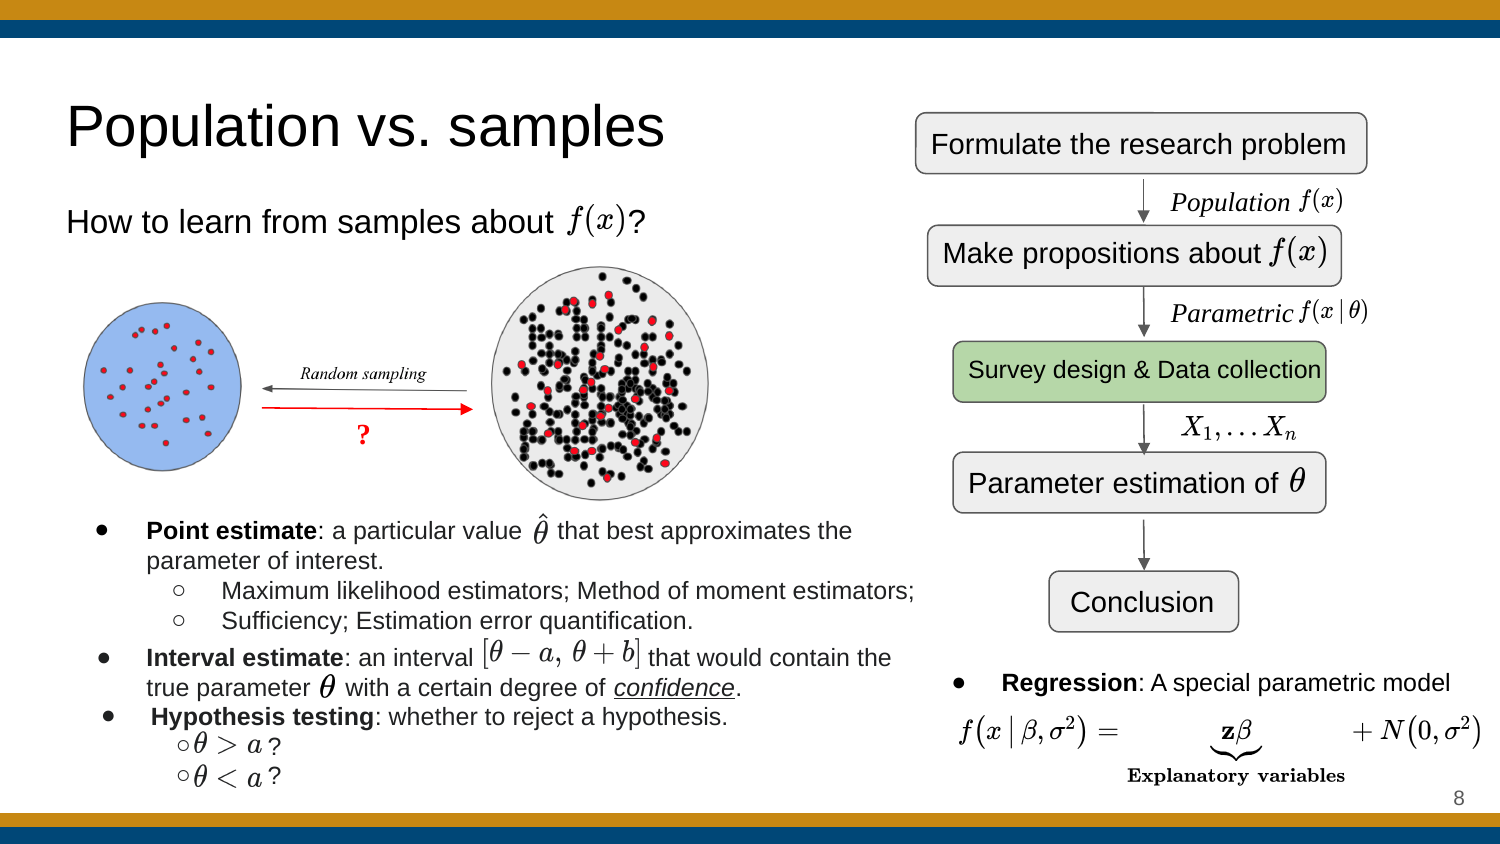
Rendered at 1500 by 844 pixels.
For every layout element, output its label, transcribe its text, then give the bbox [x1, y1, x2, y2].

picture [194, 764, 262, 788]
title Population vs. samples [51, 72, 786, 167]
text_box Regression: A special parametric model [911, 651, 1500, 742]
text_box Make propositions about [927, 219, 1500, 285]
text_box Parametric [1155, 279, 1321, 338]
picture [484, 638, 639, 670]
text_box How to learn from samples about ? [51, 185, 899, 256]
text_box Parameter estimation of [953, 449, 1435, 515]
text_box Survey design & Data collection [953, 338, 1435, 399]
text_box Conclusion [1054, 568, 1239, 634]
text_box Formulate the research problem [915, 110, 1398, 176]
text_box [1049, 572, 1054, 631]
picture [1290, 467, 1305, 492]
text_box [955, 399, 1324, 403]
text_box Hypothesis testing: whether to reject a hypothesis. ? ? [60, 684, 932, 840]
text_box Point estimate: a particular value that best approximates the parameter of interest. Maximum likelihood estimators; Method of moment estimators; Sufficiency; Estimation error quantification. [56, 497, 957, 650]
text_box Population [1155, 169, 1367, 219]
picture [1299, 188, 1342, 213]
text_box Interval estimate: an interval that would contain the true parameter with a certain degree of confidence. [56, 626, 936, 717]
picture [1268, 236, 1326, 269]
picture [0, 0, 1500, 844]
picture [320, 674, 335, 699]
picture [1145, 287, 1155, 338]
picture [194, 731, 262, 754]
slide_number 8 [1389, 792, 1480, 830]
